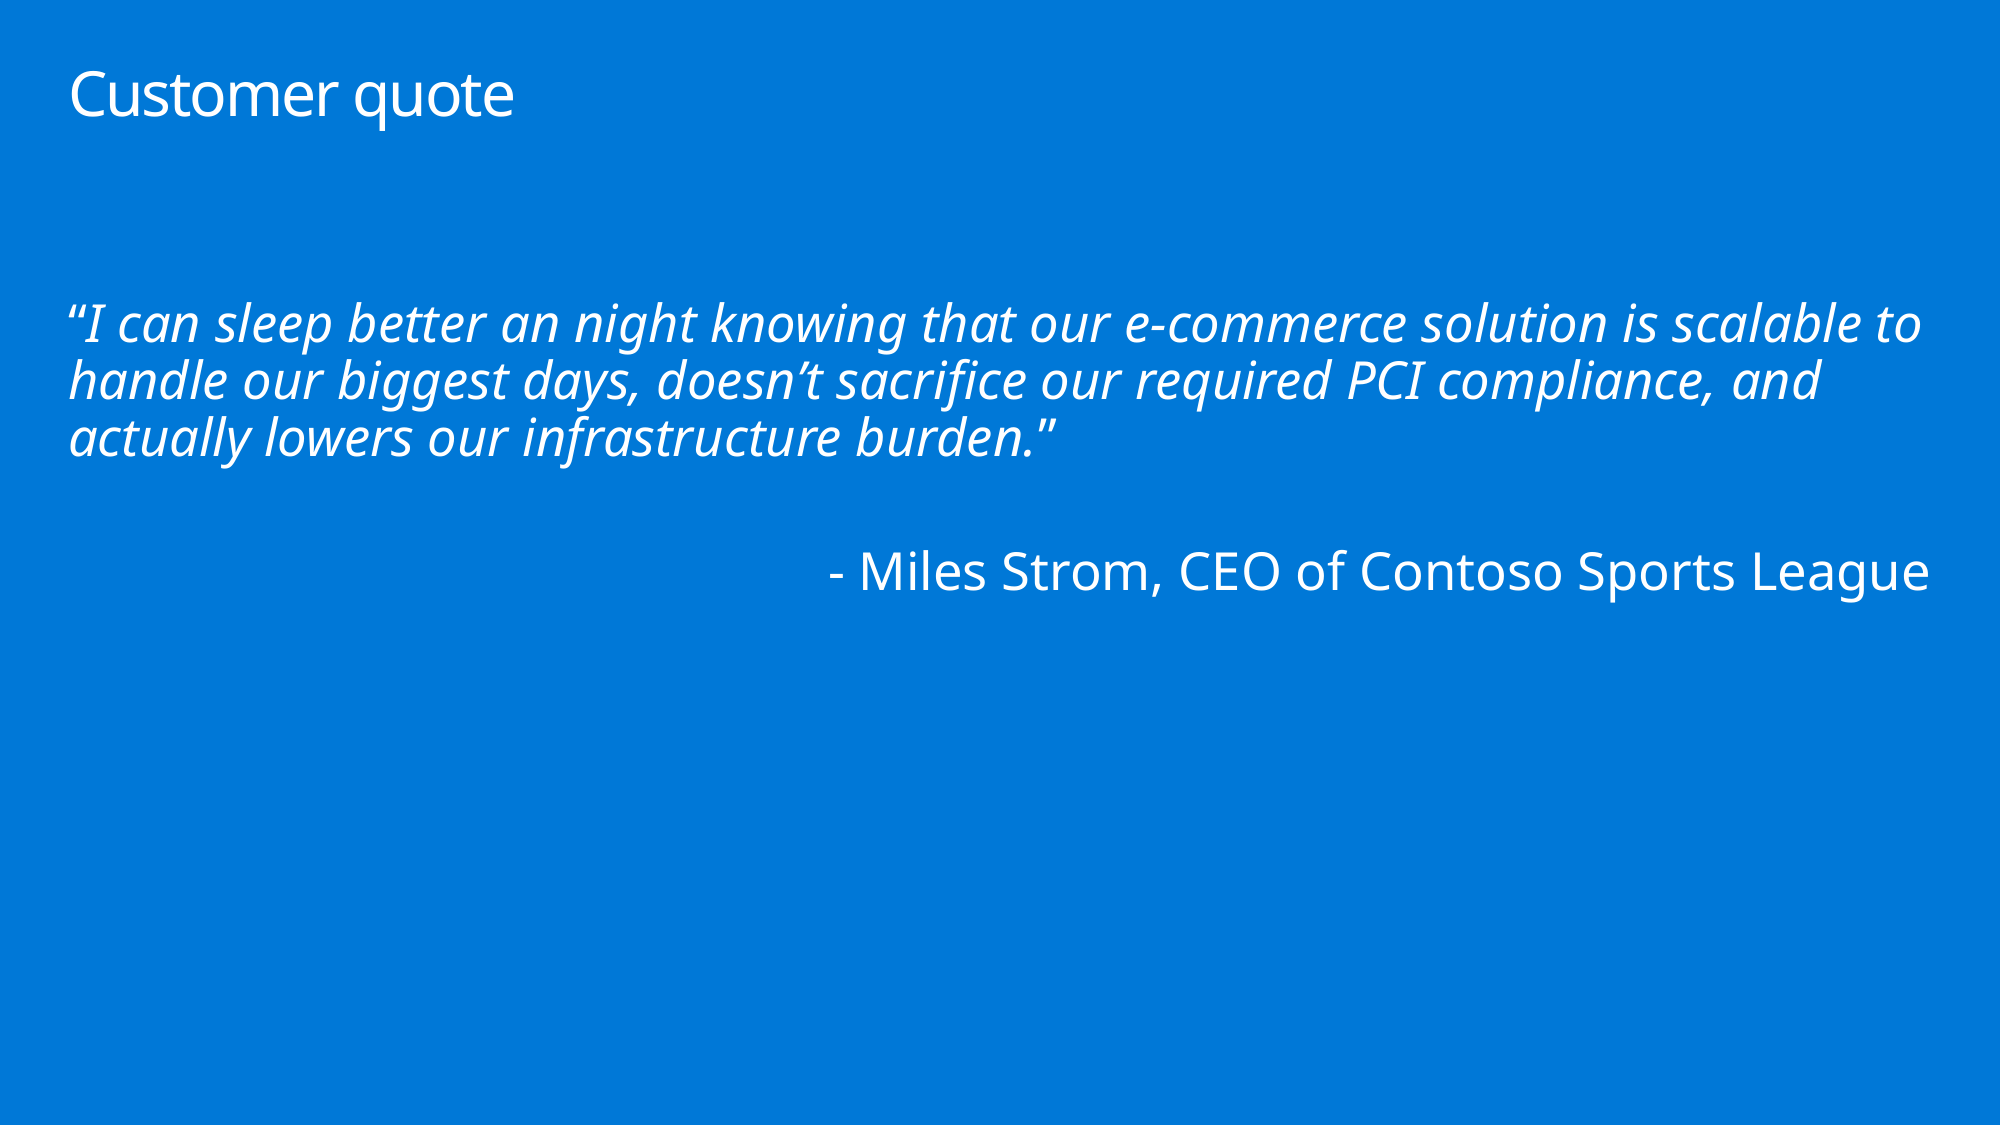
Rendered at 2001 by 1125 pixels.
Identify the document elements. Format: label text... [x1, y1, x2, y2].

title Customer quote [44, 47, 1957, 196]
list “I can sleep better an night knowing that our e-commerce solution is scalable to handle our biggest days, doesn’t sacrifice our required PCI compliance, and actually lowers our infrastructure burden.” - Miles Strom, CEO of Contoso Sports League [44, 282, 1956, 620]
